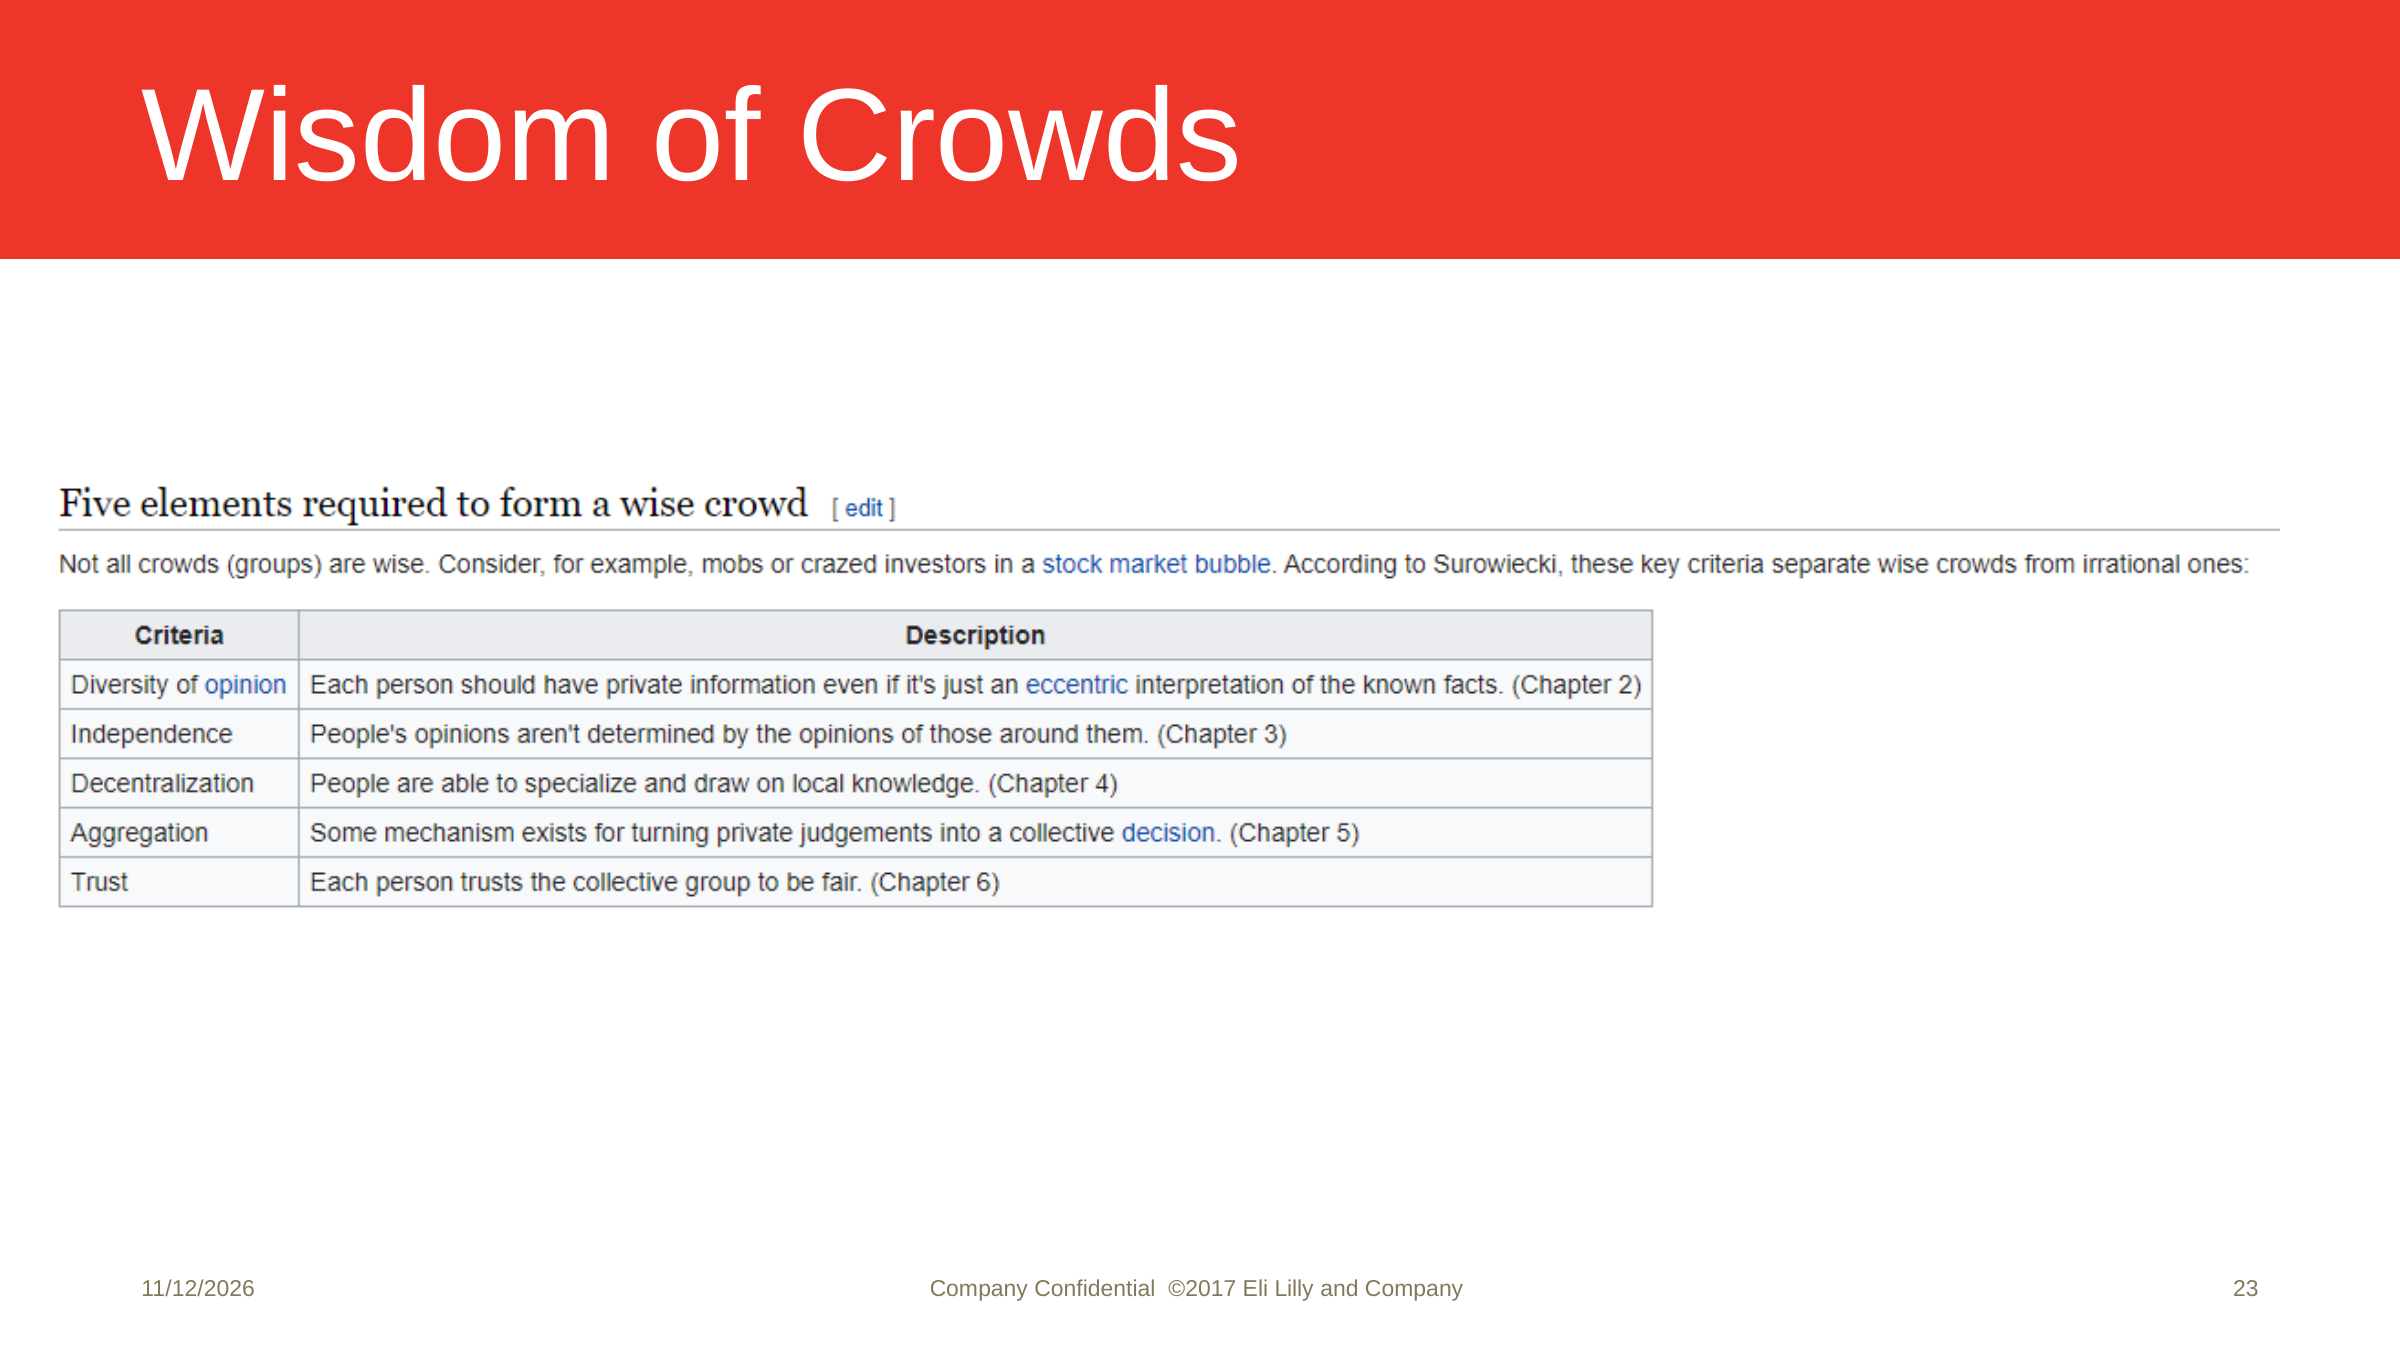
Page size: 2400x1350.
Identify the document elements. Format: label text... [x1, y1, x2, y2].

title Wisdom of Crowds [120, 15, 2280, 241]
picture [0, 0, 2400, 1350]
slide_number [120, 1251, 680, 1324]
footer Company Confidential ©2017 Eli Lilly and Company [819, 1251, 1580, 1324]
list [50, 480, 2281, 927]
slide_number 23 [1719, 1251, 2280, 1324]
